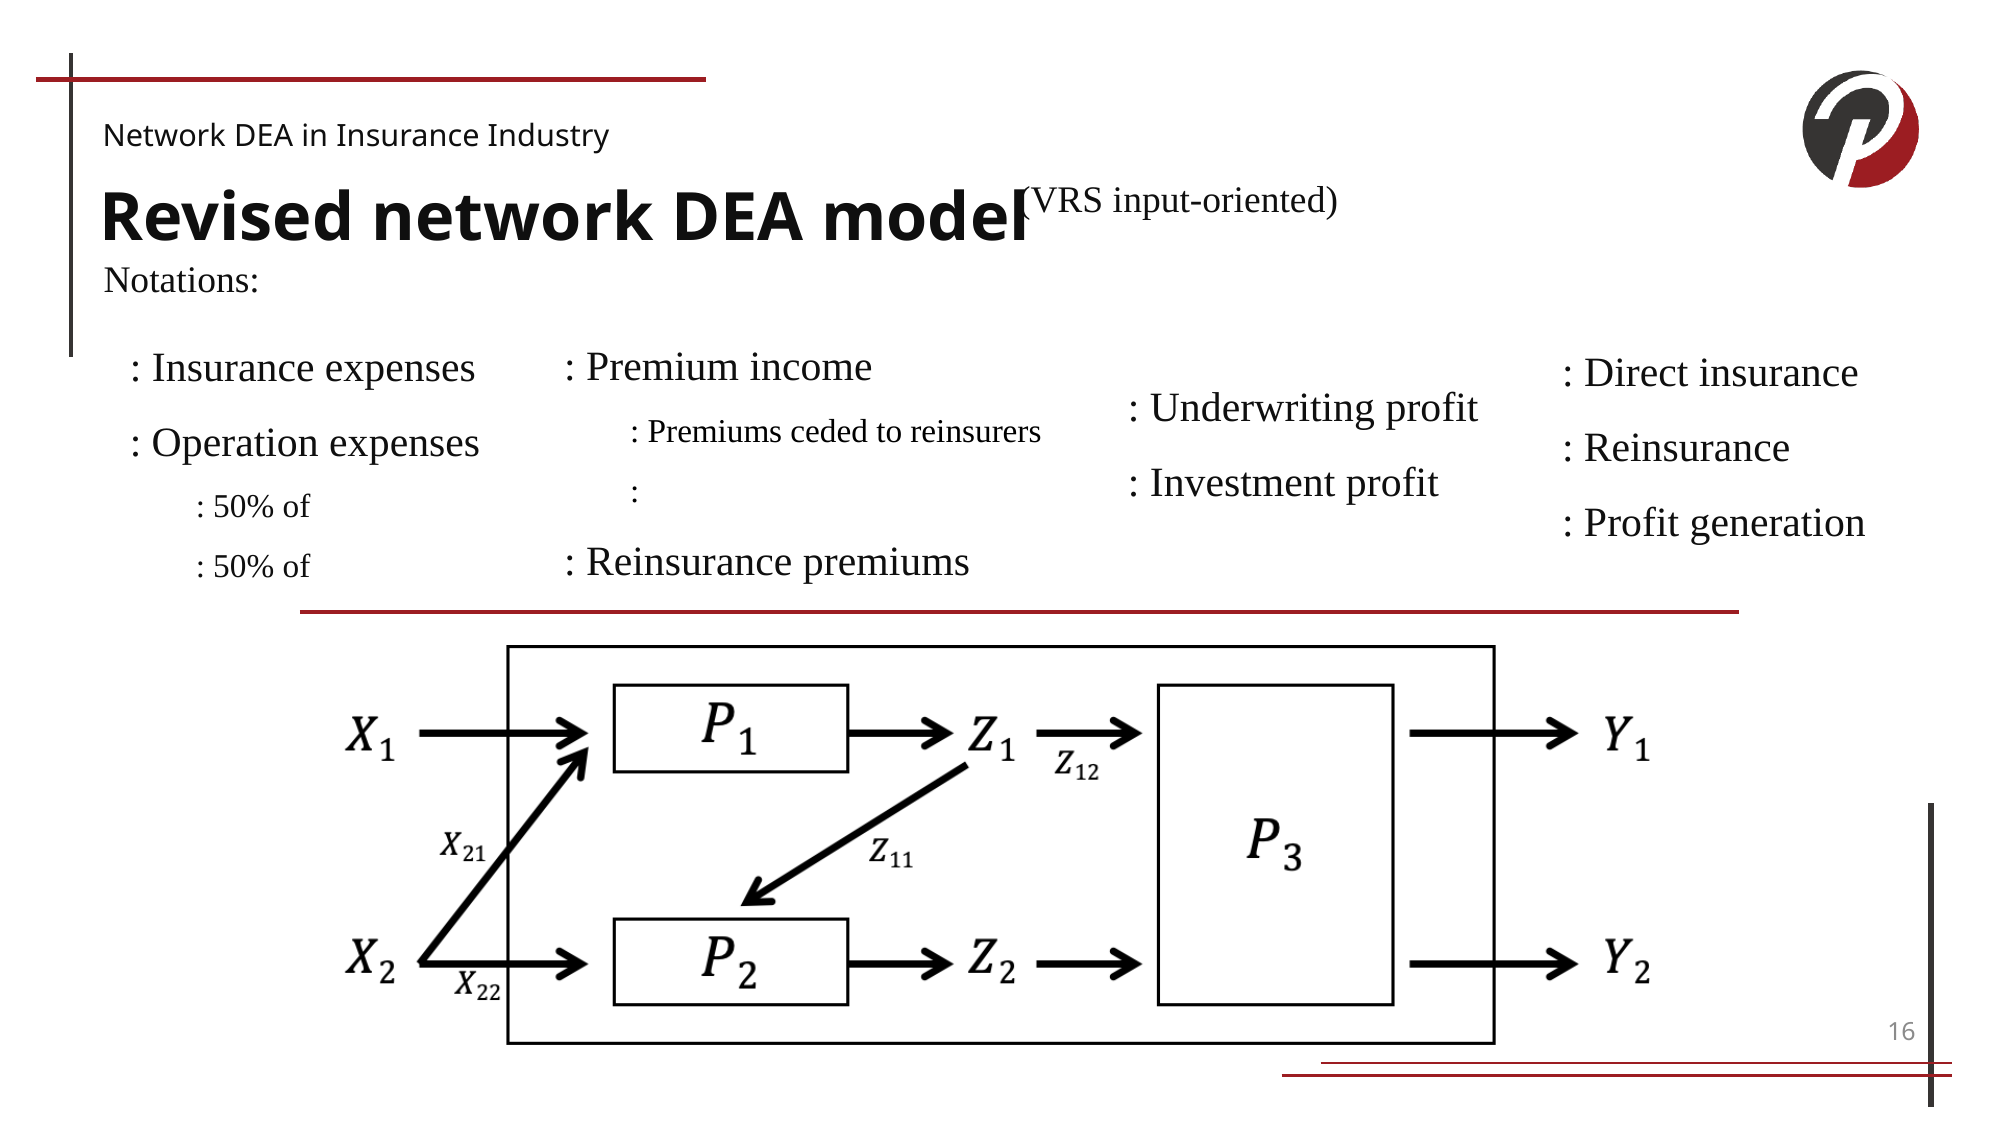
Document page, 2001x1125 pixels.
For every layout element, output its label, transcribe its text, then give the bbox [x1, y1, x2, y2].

text_box (VRS input-oriented) [1003, 167, 1354, 228]
picture [1772, 55, 1931, 200]
picture [324, 645, 1675, 1046]
text_box Notations: [88, 247, 285, 307]
text_box Revised network DEA model [84, 86, 1500, 262]
slide_number 16 [1710, 1002, 1931, 1063]
